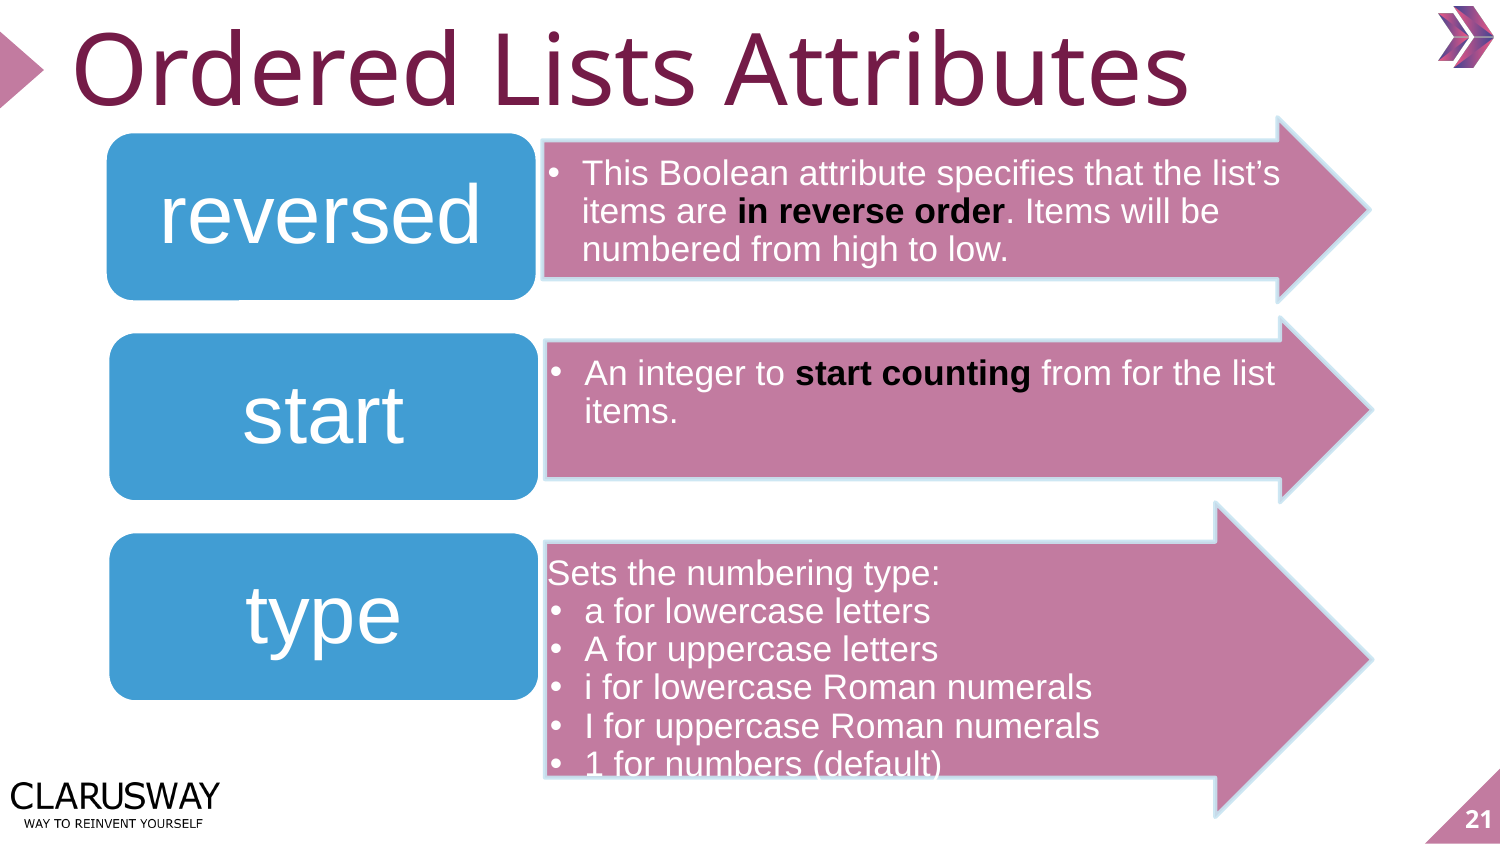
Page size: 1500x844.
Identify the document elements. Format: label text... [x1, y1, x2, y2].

picture [1438, 6, 1494, 68]
picture [11, 782, 220, 828]
slide_number ‹#› [1418, 760, 1494, 838]
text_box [104, 116, 1371, 303]
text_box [106, 316, 1373, 501]
title Ordered Lists Attributes [70, 28, 1207, 132]
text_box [106, 502, 1373, 818]
